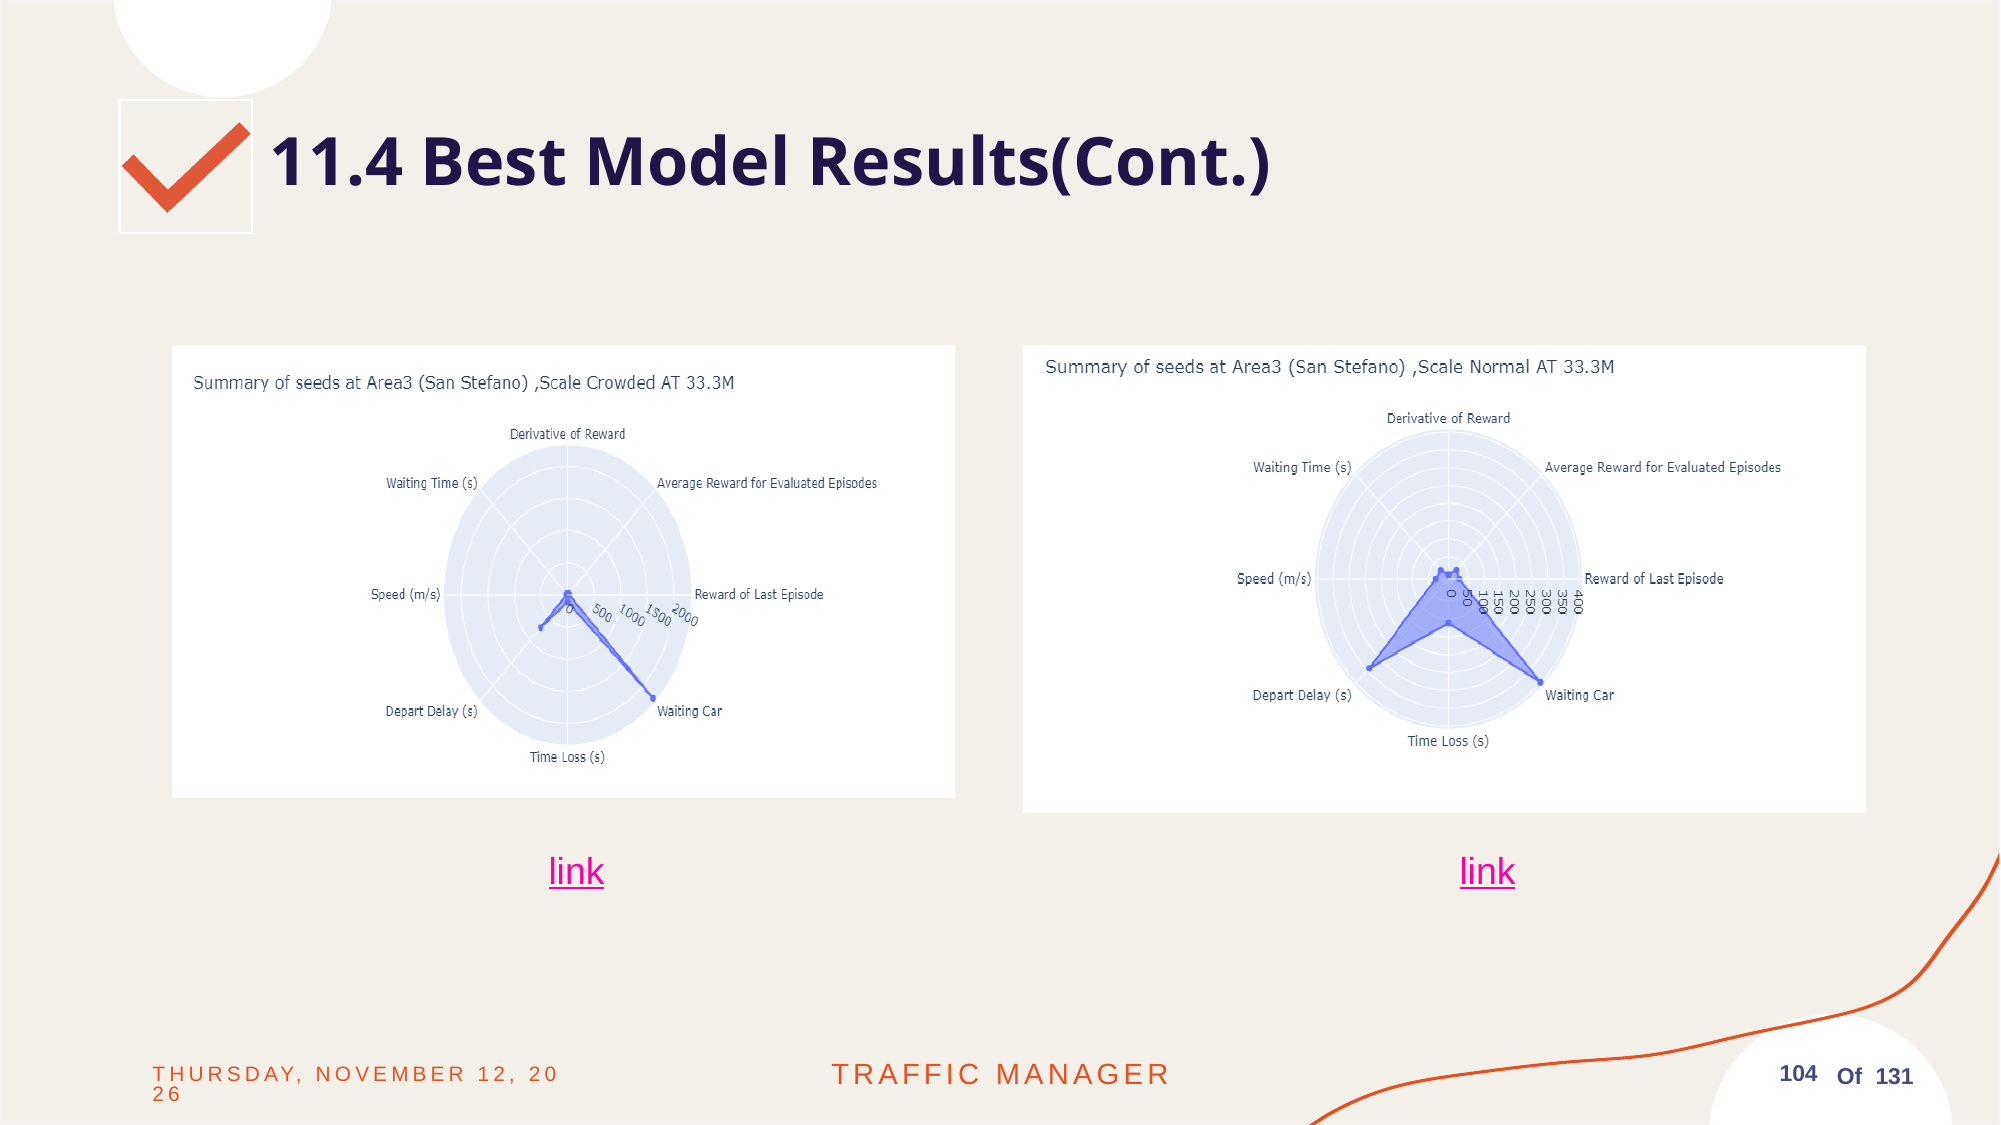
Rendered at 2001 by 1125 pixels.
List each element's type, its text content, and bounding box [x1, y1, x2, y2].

text_box link [1444, 839, 1531, 900]
picture [1023, 345, 1866, 813]
picture [172, 345, 955, 798]
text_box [254, 57, 1980, 261]
text_box link [533, 839, 663, 900]
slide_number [137, 1042, 588, 1103]
footer Traffic MANAGER [662, 1042, 1338, 1103]
slide_number 104 [1595, 1042, 1833, 1103]
text_box [118, 99, 253, 234]
